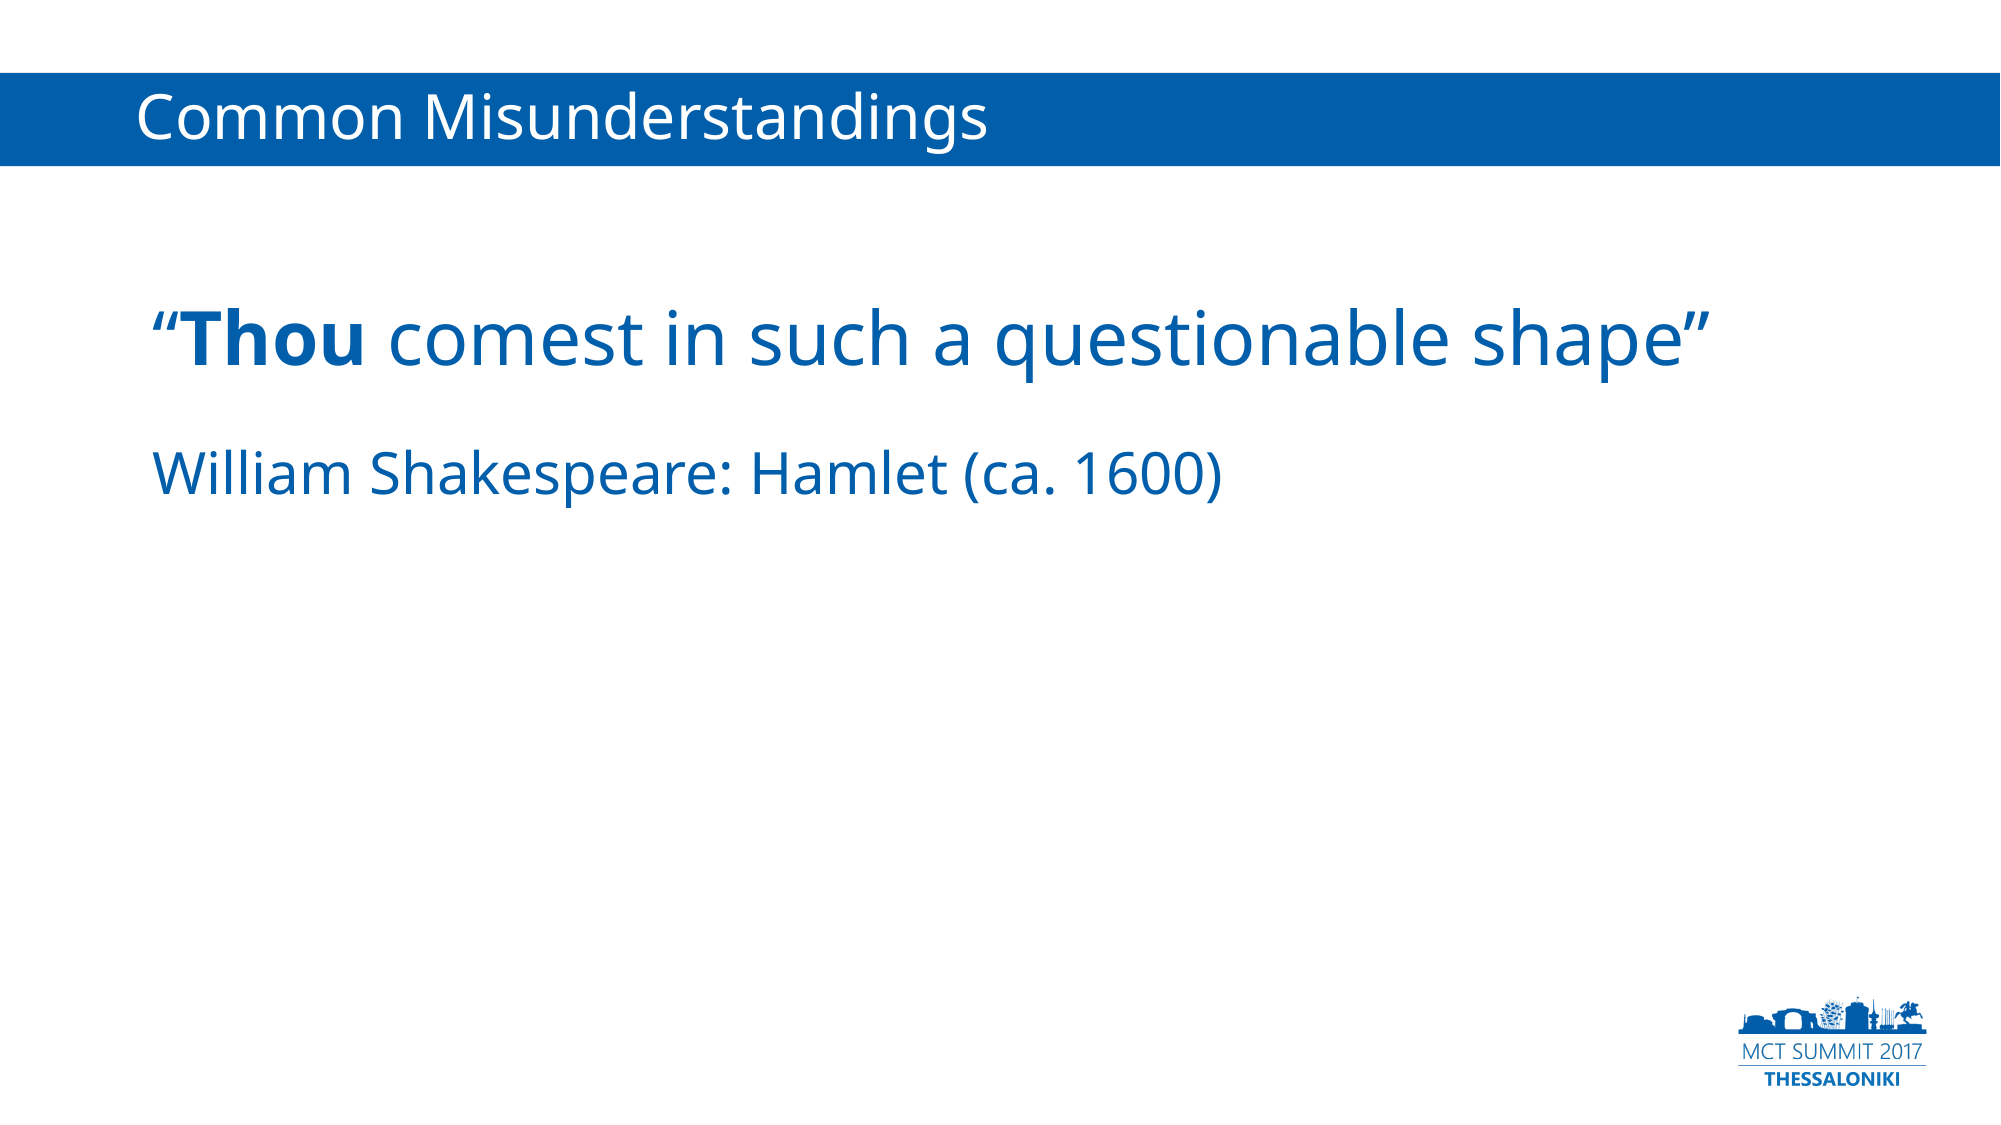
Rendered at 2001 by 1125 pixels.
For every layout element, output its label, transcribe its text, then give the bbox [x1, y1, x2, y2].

picture [1734, 990, 1931, 1095]
title Common Misunderstandings [0, 72, 2000, 167]
list “Thou comest in such a questionable shape” William Shakespeare: Hamlet (ca. 1600) [137, 238, 1863, 1014]
